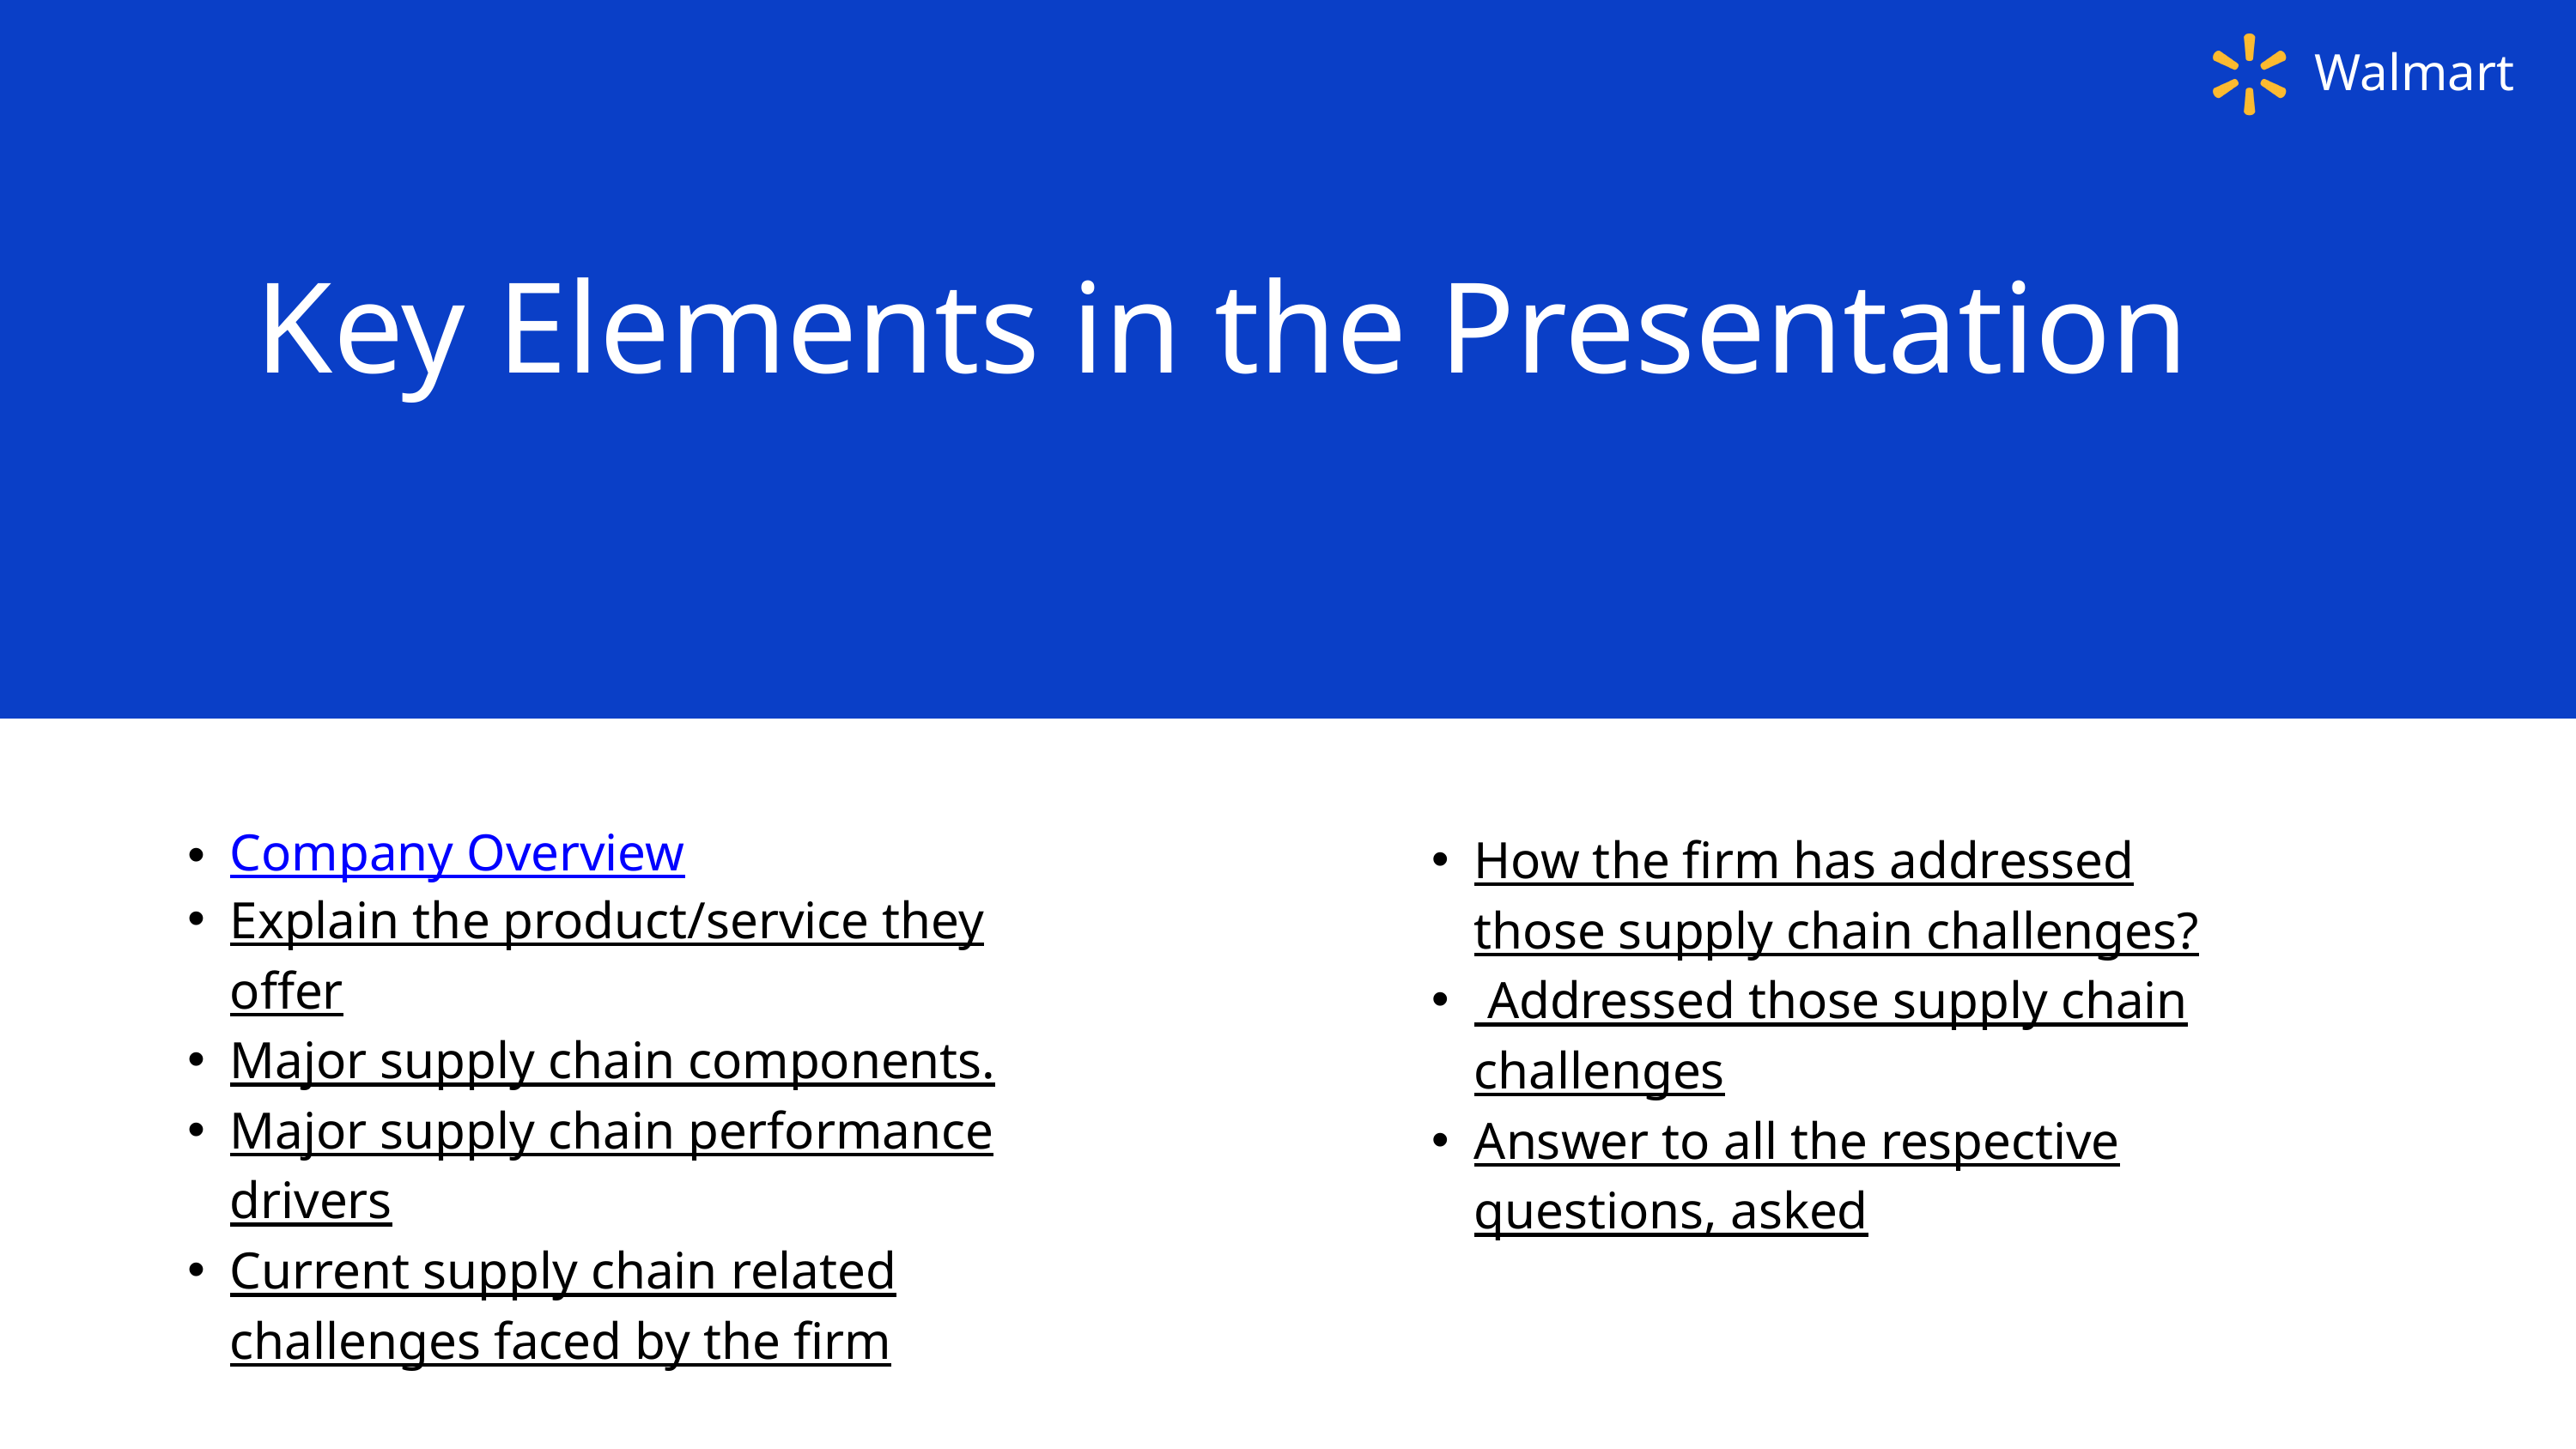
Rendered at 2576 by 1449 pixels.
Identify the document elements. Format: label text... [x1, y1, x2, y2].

text_box [0, 0, 2576, 719]
text_box Company Overview [144, 818, 994, 878]
text_box Walmart [2314, 30, 2576, 100]
text_box [2205, 27, 2293, 121]
text_box Key Elements in the Presentation [0, 222, 2511, 398]
text_box Explain the product/service they offer Major supply chain components. Major supply chain performance drivers Current supply chain related challenges faced by the firm [144, 878, 1047, 1369]
text_box How the firm has addressed those supply chain challenges? Addressed those supply chain challenges Answer to all the respective questions, asked [1388, 818, 2238, 1240]
